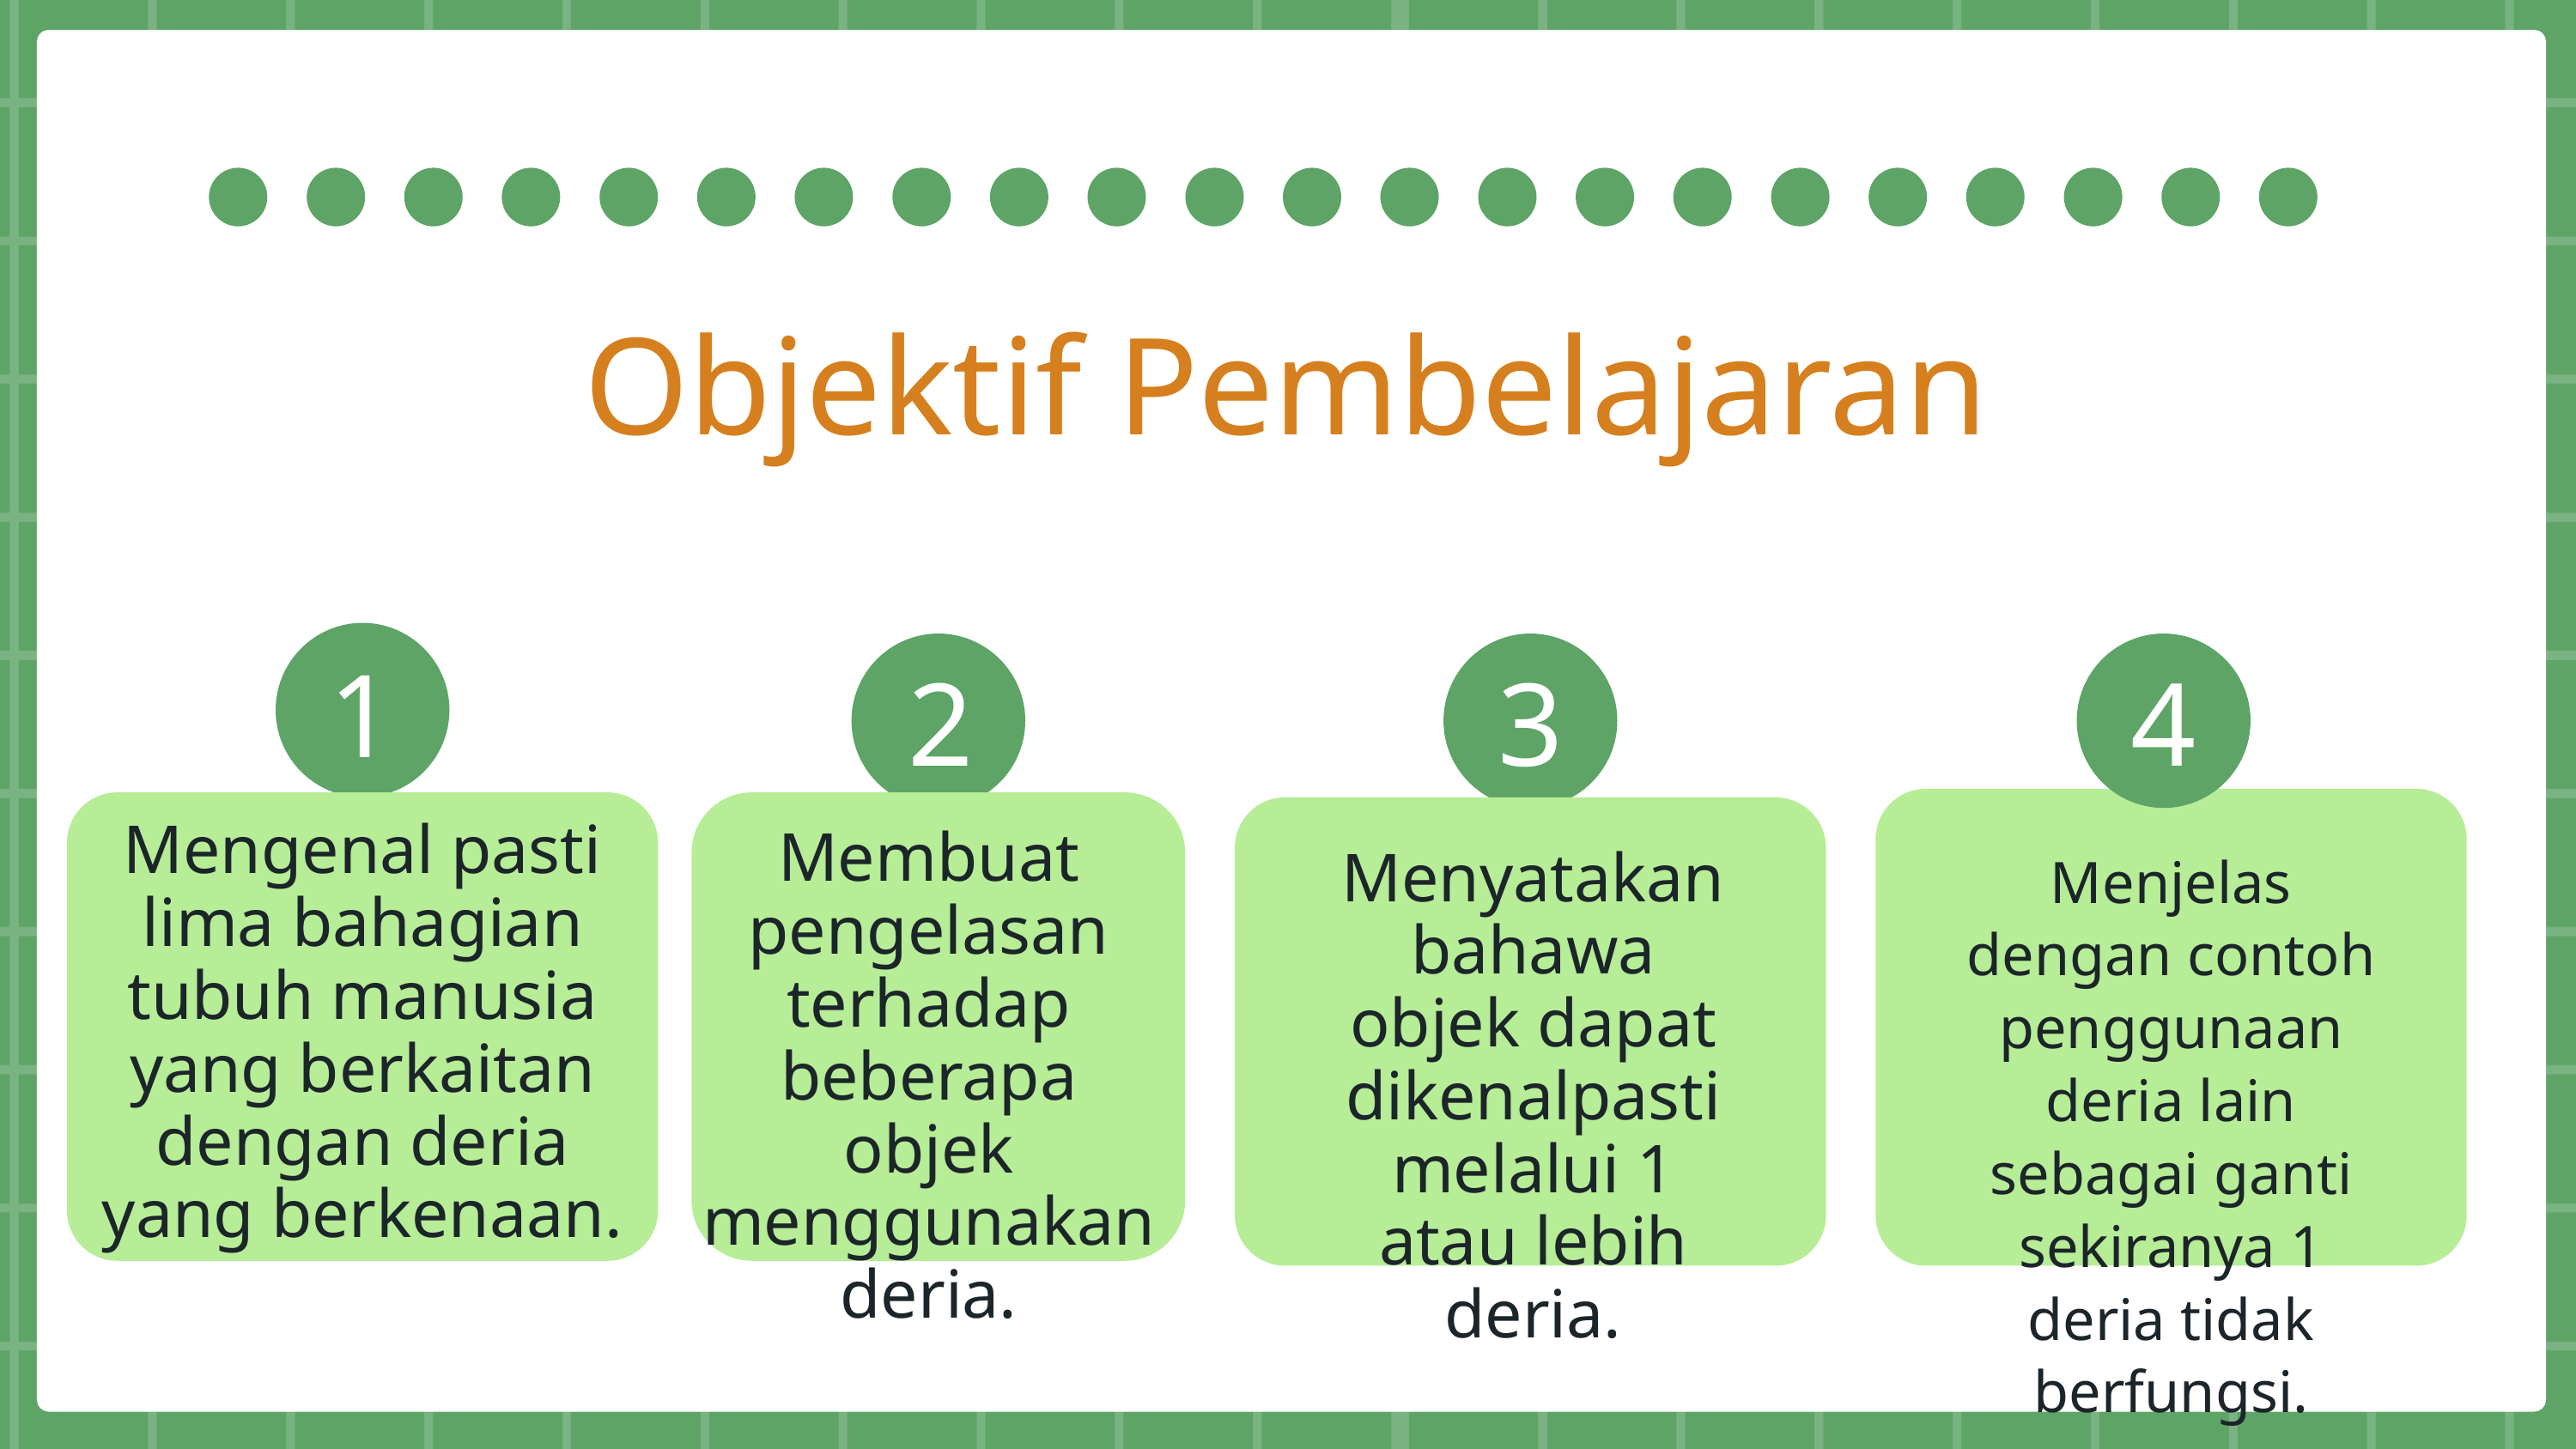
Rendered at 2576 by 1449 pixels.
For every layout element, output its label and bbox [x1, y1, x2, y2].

text_box [850, 633, 1026, 791]
text_box [2075, 633, 2251, 809]
text_box [404, 167, 464, 227]
text_box [1965, 167, 2026, 227]
text_box [1771, 167, 1830, 227]
text_box [891, 167, 951, 227]
text_box [1282, 167, 1342, 227]
text_box [66, 791, 659, 1261]
text_box [2258, 167, 2318, 227]
text_box [1443, 633, 1619, 796]
text_box [1575, 167, 1635, 227]
text_box [501, 167, 561, 227]
text_box [208, 167, 268, 227]
text_box [1868, 167, 1928, 227]
text_box [1875, 788, 2467, 1266]
text_box [275, 622, 450, 791]
text_box [306, 167, 366, 227]
text_box [793, 167, 854, 227]
picture [0, 0, 2576, 1449]
text_box [1673, 167, 1732, 227]
text_box [2063, 167, 2123, 227]
text_box [1087, 167, 1146, 227]
text_box [1184, 167, 1244, 227]
text_box [36, 29, 2547, 1412]
text_box [1234, 797, 1826, 1266]
text_box [1380, 167, 1439, 227]
text_box [2160, 167, 2221, 227]
text_box [1478, 167, 1537, 227]
text_box [989, 167, 1049, 227]
text_box [598, 167, 659, 227]
text_box [696, 167, 756, 227]
text_box [691, 791, 1186, 1261]
